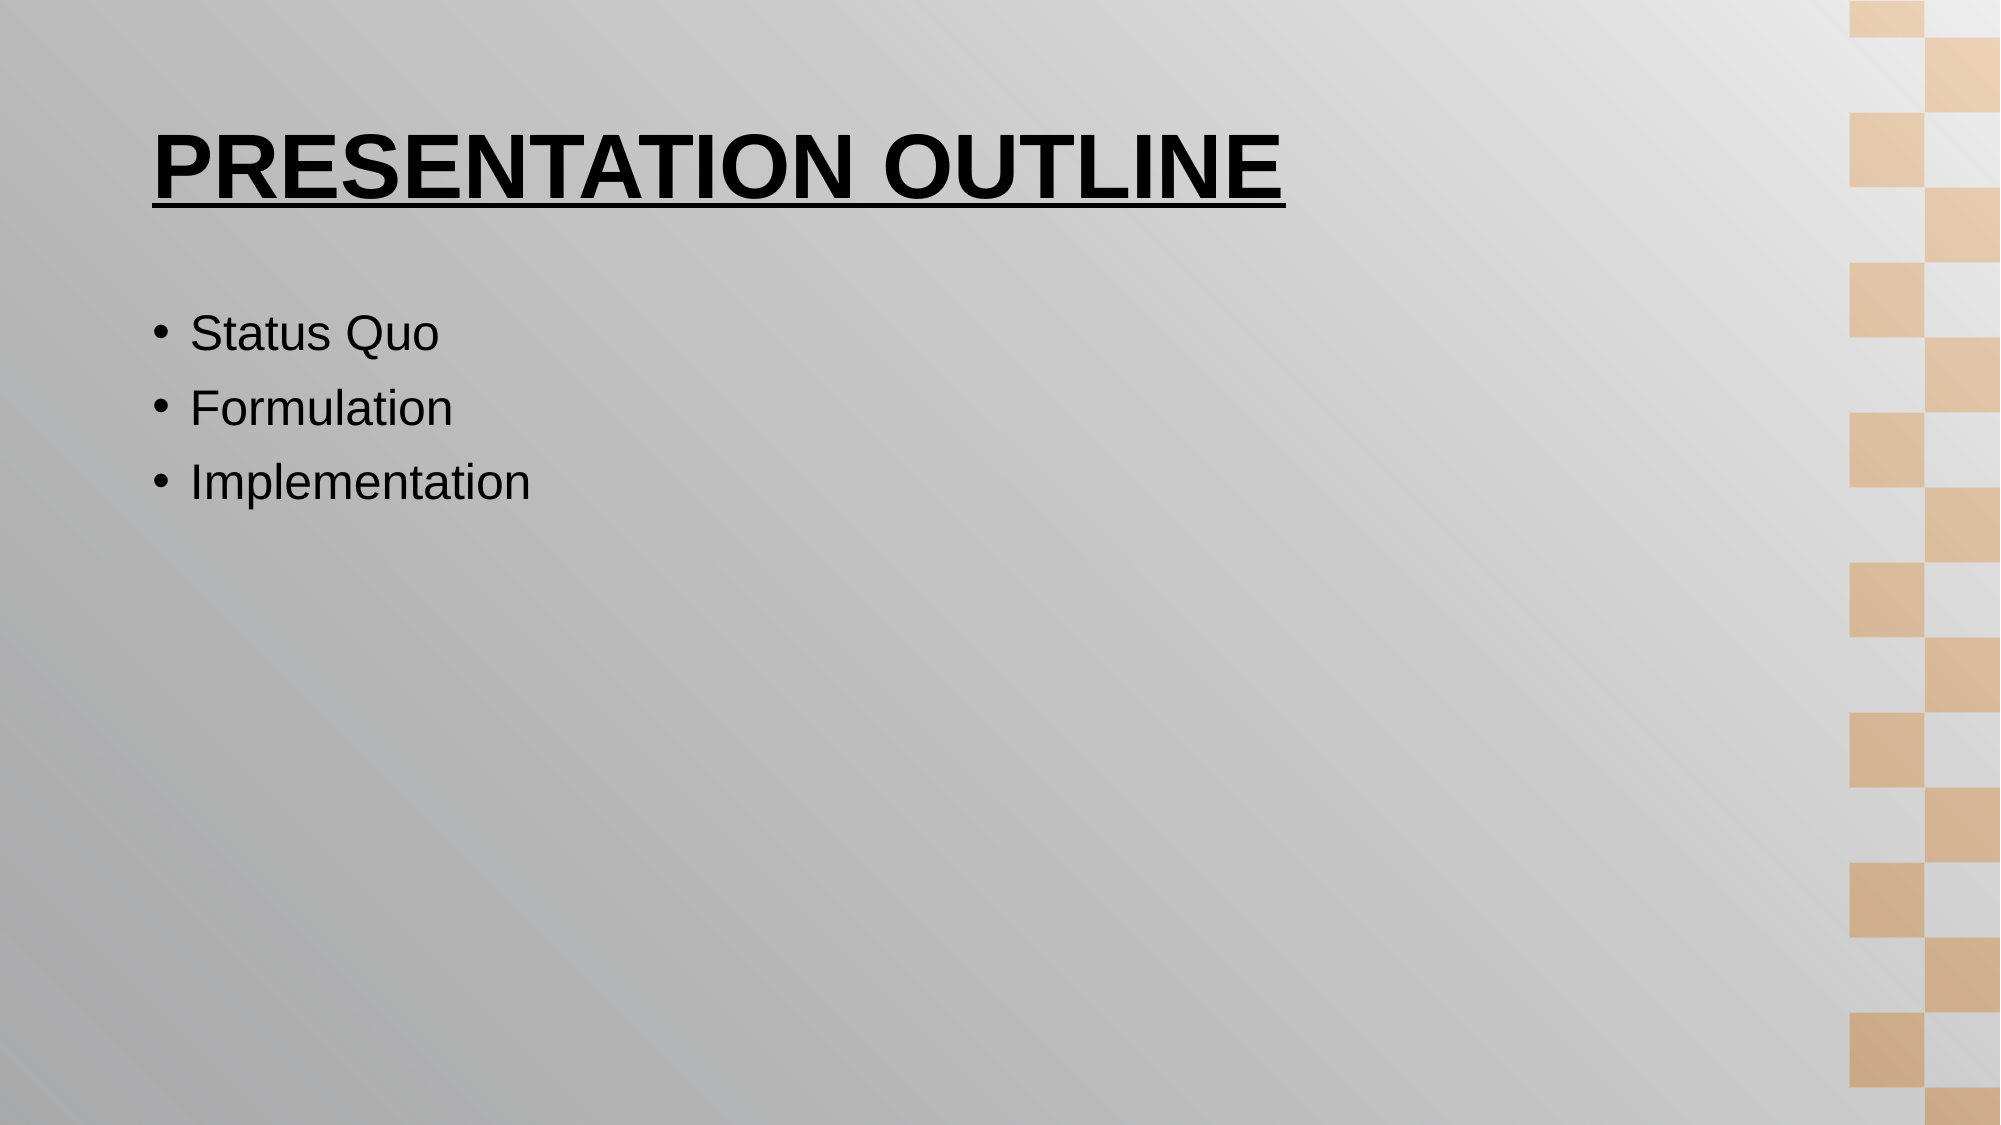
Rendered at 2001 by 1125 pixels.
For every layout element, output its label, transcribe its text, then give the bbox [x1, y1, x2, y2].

title Presentation Outline [137, 59, 1863, 278]
list Status Quo Formulation Implementation [137, 299, 1581, 672]
